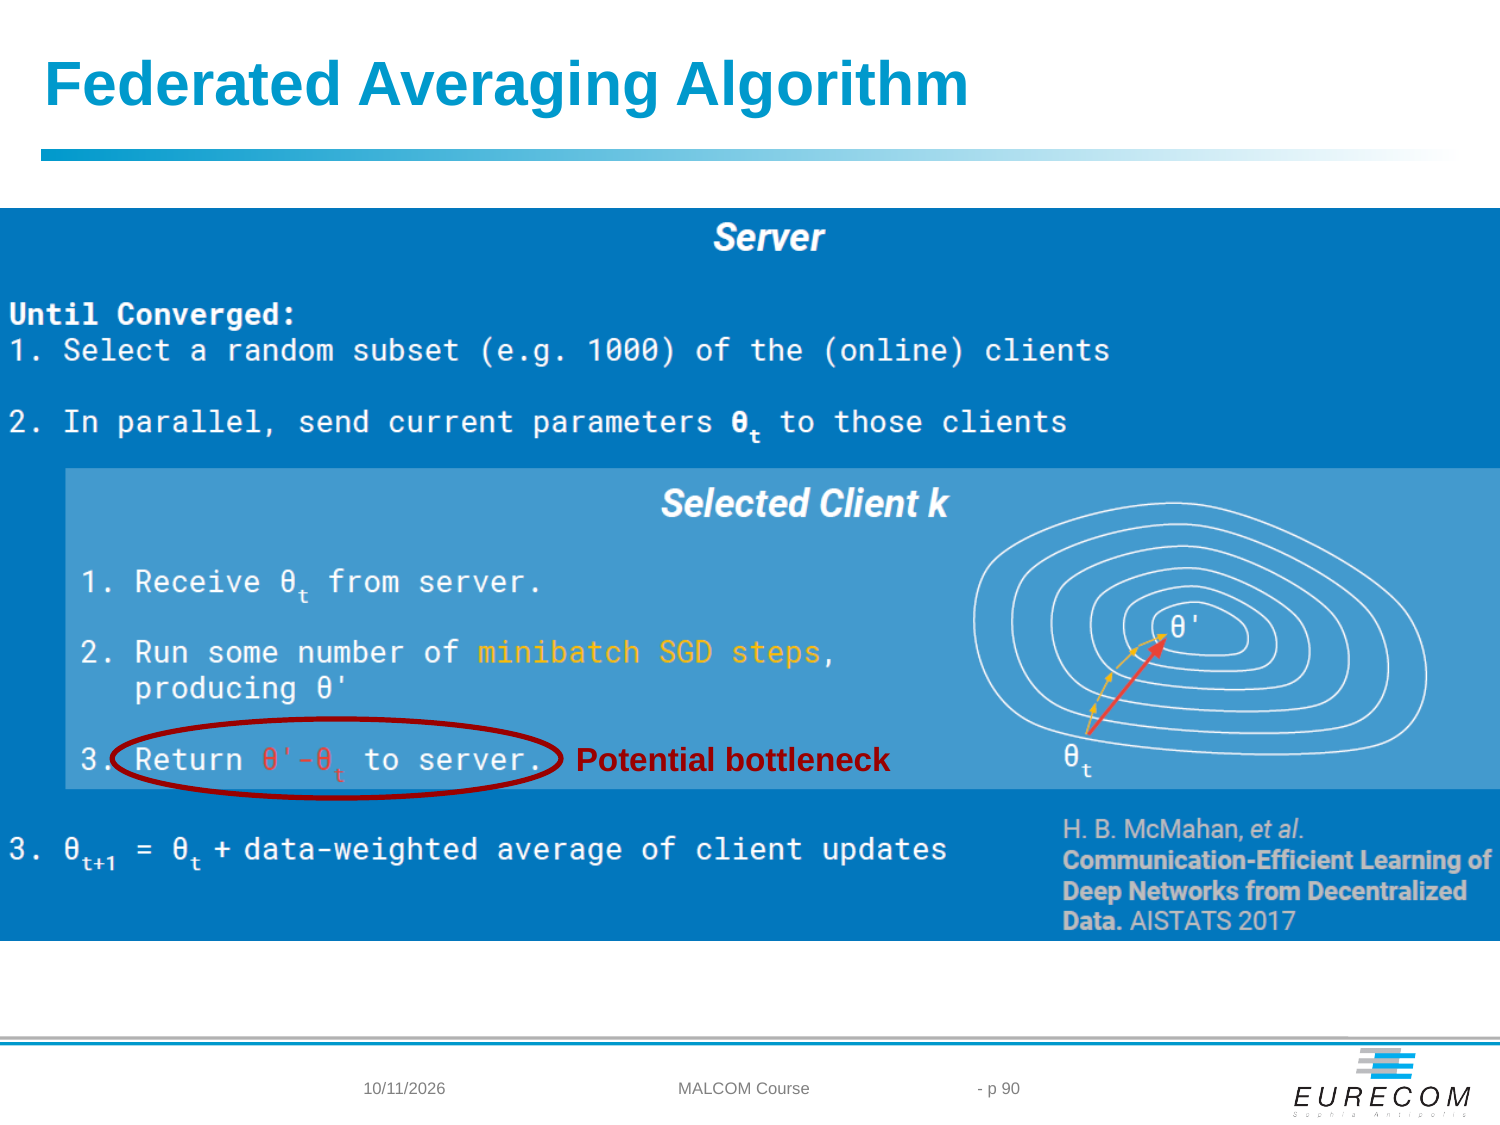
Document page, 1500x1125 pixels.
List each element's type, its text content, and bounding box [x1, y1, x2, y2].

footer MALCOM Course [537, 1070, 951, 1103]
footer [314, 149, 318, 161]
slide_number - p 90 [962, 1070, 1081, 1103]
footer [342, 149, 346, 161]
picture [1293, 1048, 1477, 1118]
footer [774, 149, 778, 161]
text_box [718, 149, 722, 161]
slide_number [348, 1070, 526, 1103]
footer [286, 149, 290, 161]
text_box Federated Averaging Algorithm [29, 35, 1436, 142]
picture [0, 208, 1500, 941]
